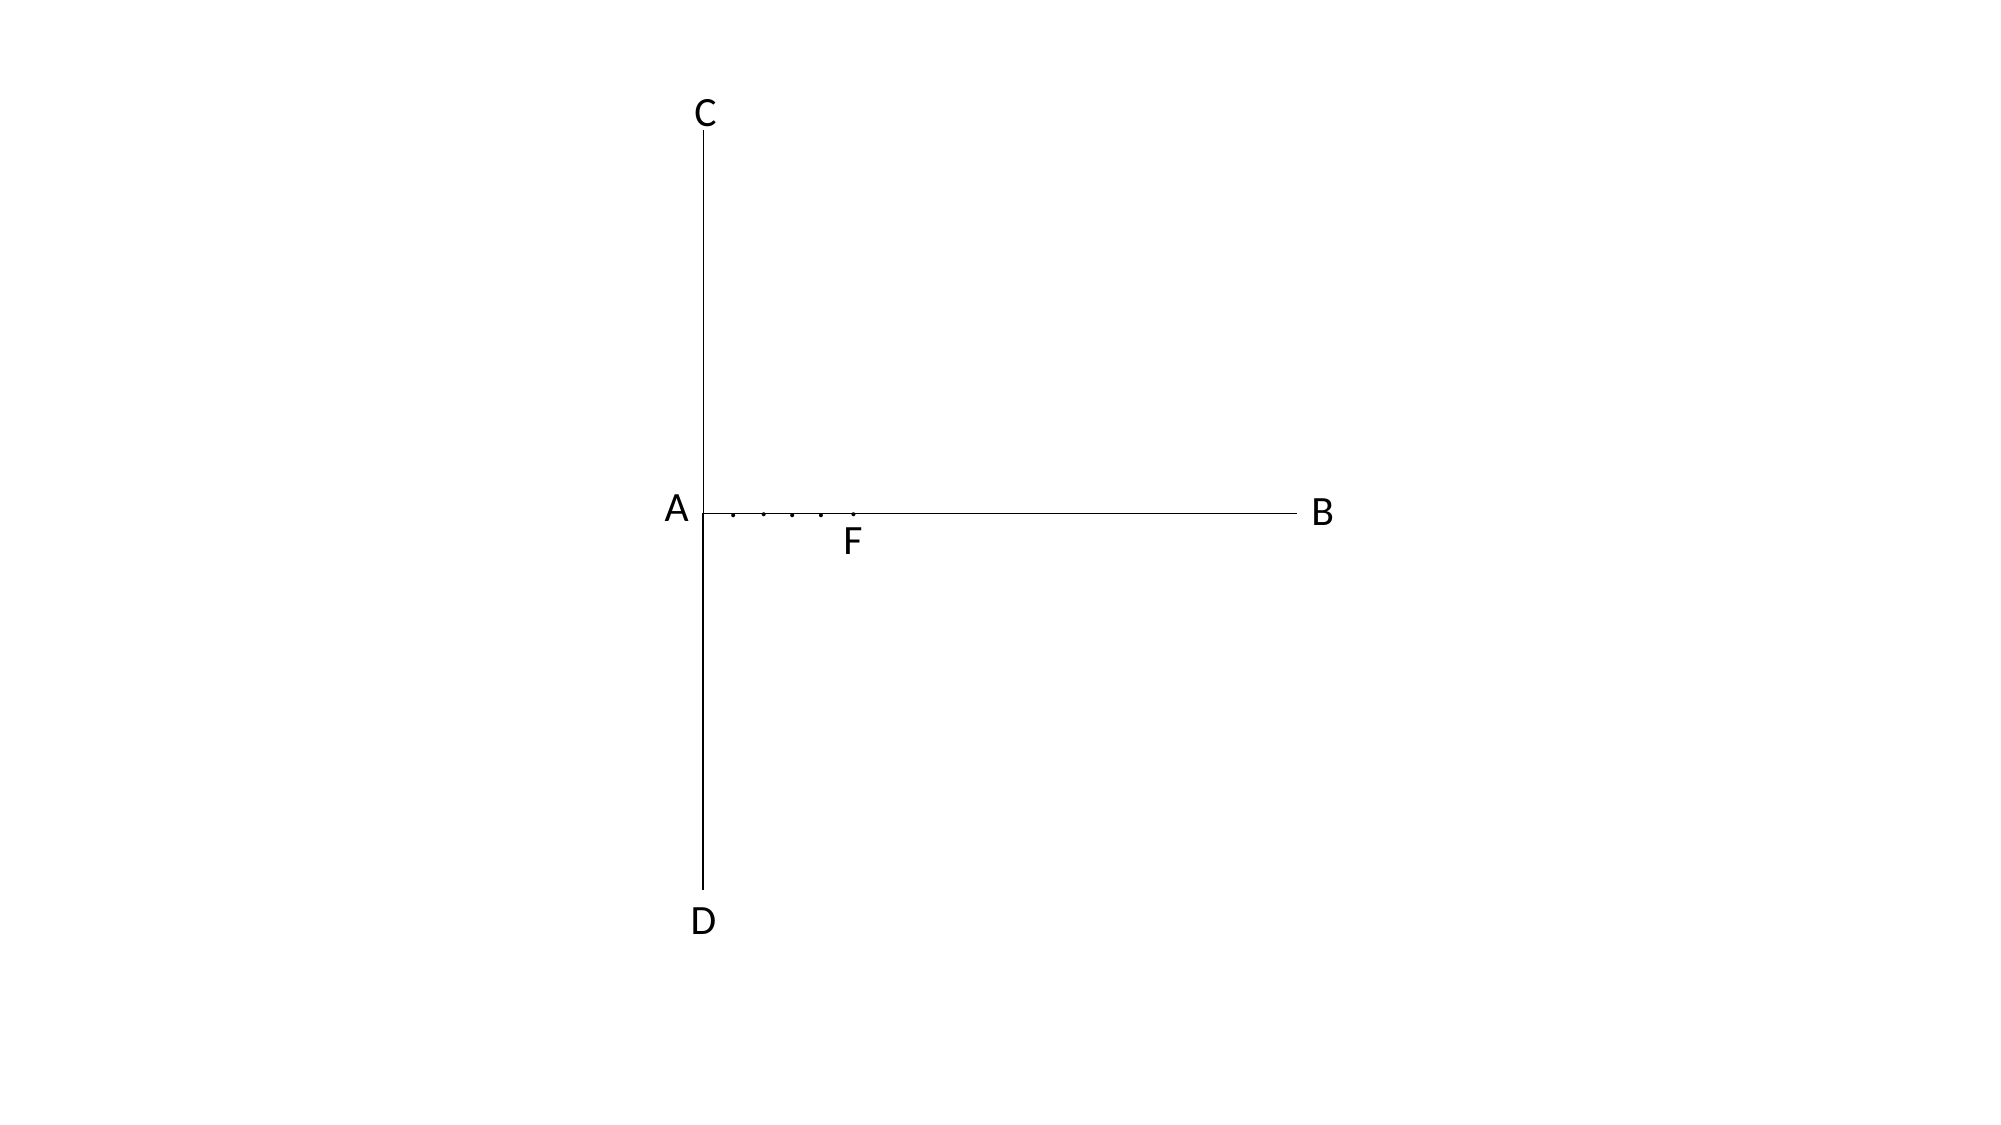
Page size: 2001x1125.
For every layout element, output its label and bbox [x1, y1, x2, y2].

text_box [649, 472, 697, 538]
text_box [675, 77, 1344, 951]
